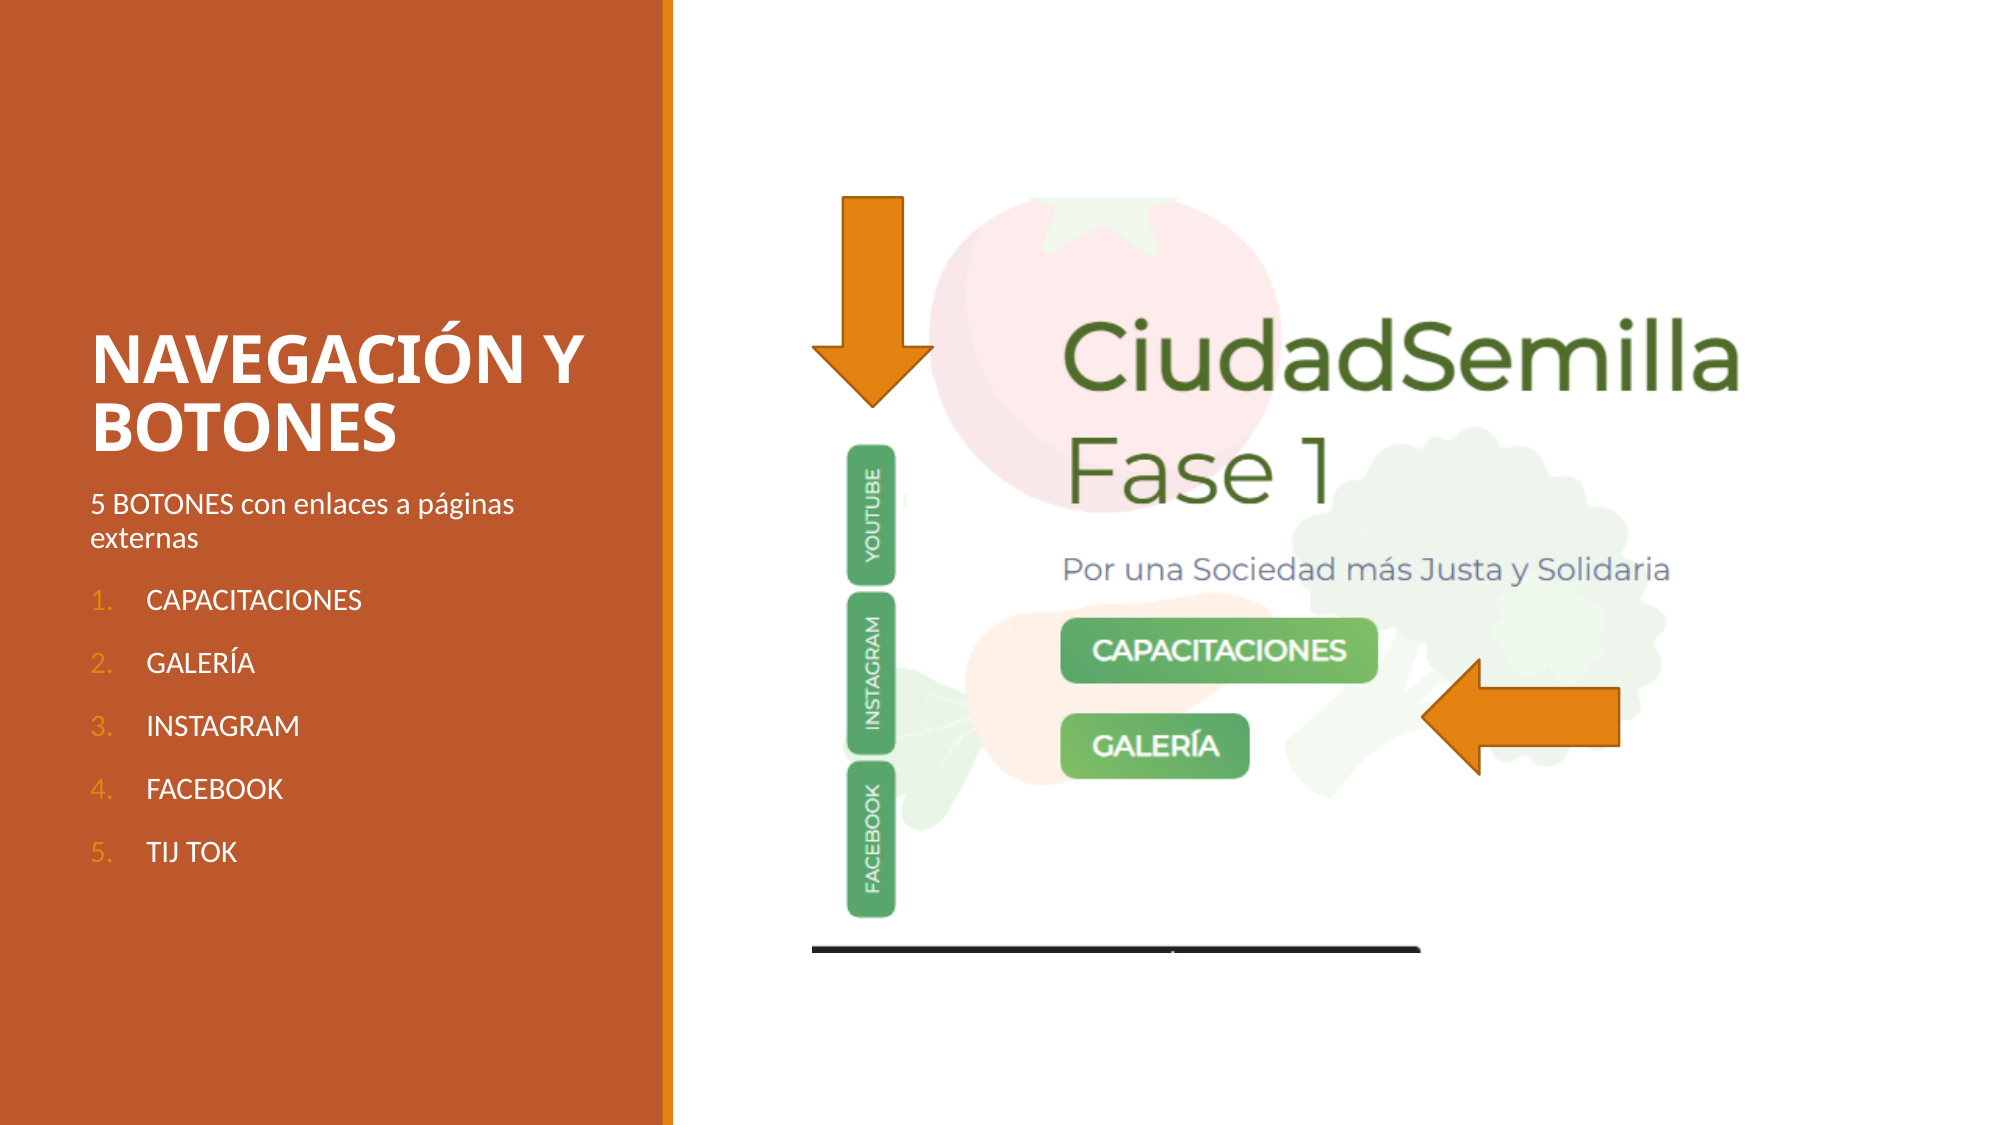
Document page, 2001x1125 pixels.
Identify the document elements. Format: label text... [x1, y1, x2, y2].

title NAVEGACIÓN Y BOTONES [75, 97, 600, 473]
list 5 BOTONES con enlaces a páginas externas CAPACITACIONES GALERÍA INSTAGRAM FACEBOOK TIJ TOK [75, 479, 600, 1035]
picture [812, 196, 1805, 953]
